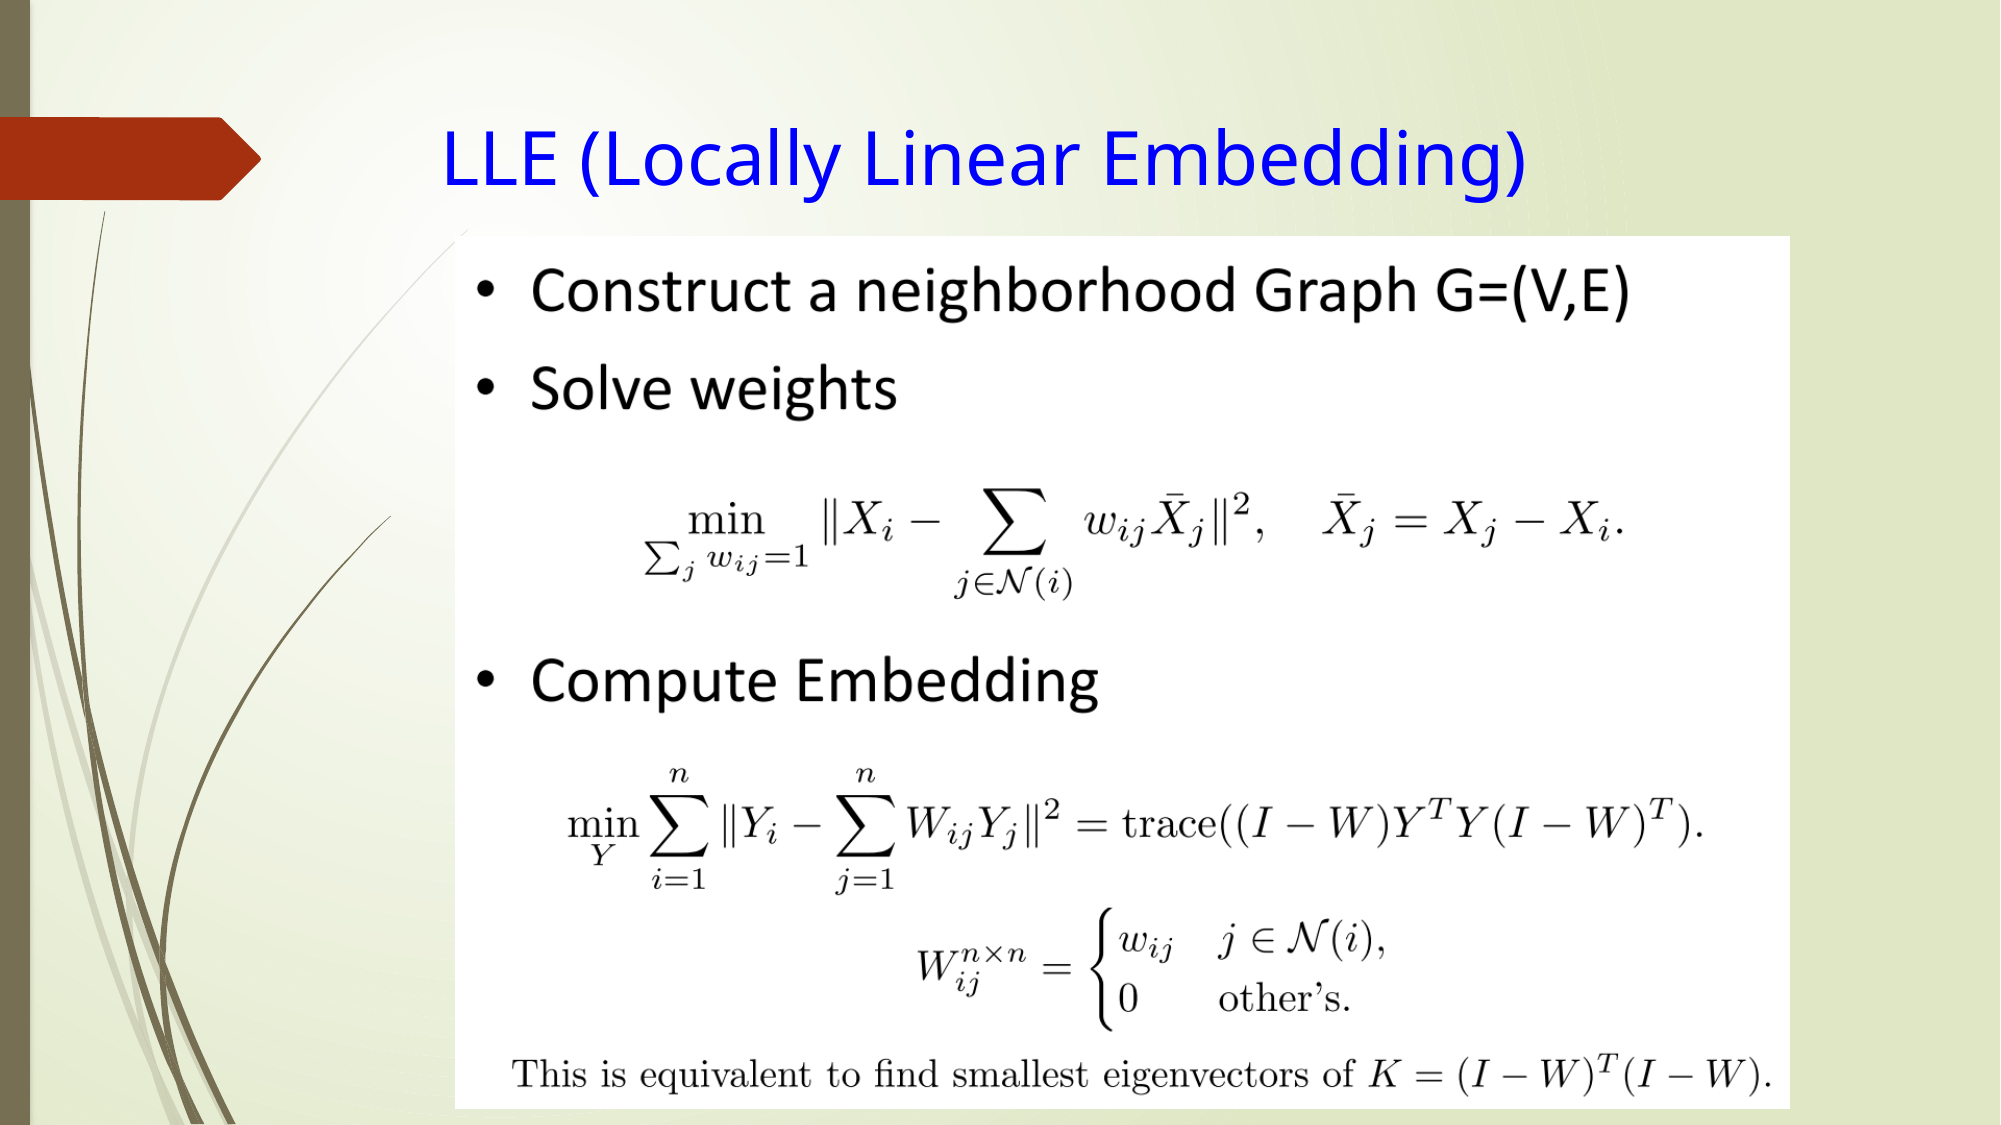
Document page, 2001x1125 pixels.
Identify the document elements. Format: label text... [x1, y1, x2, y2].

picture [455, 236, 1790, 1109]
title LLE (Locally Linear Embedding) [425, 102, 1888, 313]
